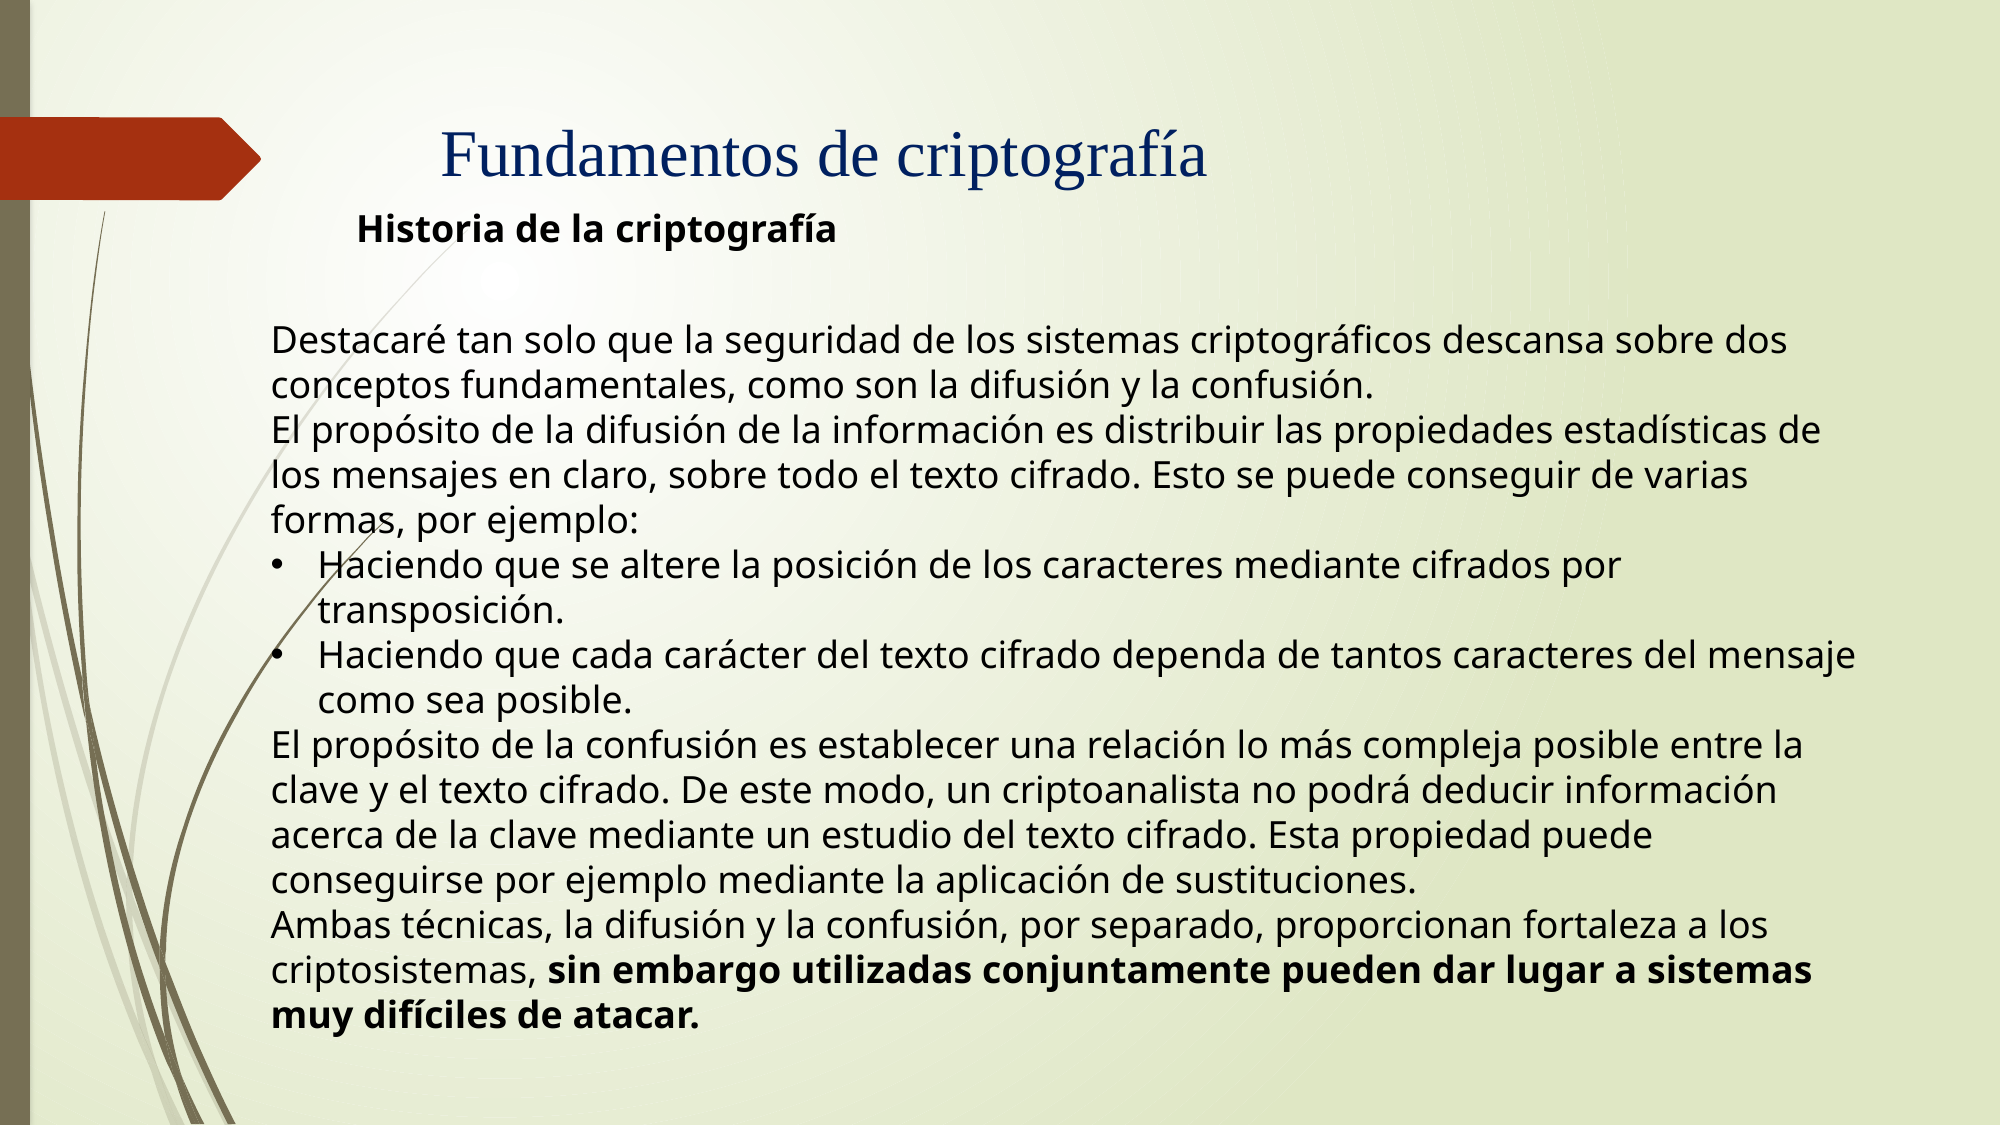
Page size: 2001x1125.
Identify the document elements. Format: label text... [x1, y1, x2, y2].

text_box Historia de la criptografía [341, 198, 1342, 258]
title Fundamentos de criptografía [425, 102, 1888, 172]
text_box Destacaré tan solo que la seguridad de los sistemas criptográficos descansa sobre dos conceptos fundamentales, como son la difusión y la confusión. El propósito de la difusión de la información es distribuir las propiedades estadísticas de los mensajes en claro, sobre todo el texto cifrado. Esto se puede conseguir de varias formas, por ejemplo: Haciendo que se altere la posición de los caracteres mediante cifrados por transposición. Haciendo que cada carácter del texto cifrado dependa de tantos caracteres del mensaje como sea posible. El propósito de la confusión es establecer una relación lo más compleja posible entre la clave y el texto cifrado. De este modo, un criptoanalista no podrá deducir información acerca de la clave mediante un estudio del texto cifrado. Esta propiedad puede conseguirse por ejemplo mediante la aplicación de sustituciones. Ambas técnicas, la difusión y la confusión, por separado, proporcionan fortaleza a los criptosistemas, sin embargo utilizadas conjuntamente pueden dar lugar a sistemas muy difíciles de atacar. [255, 308, 1888, 1044]
